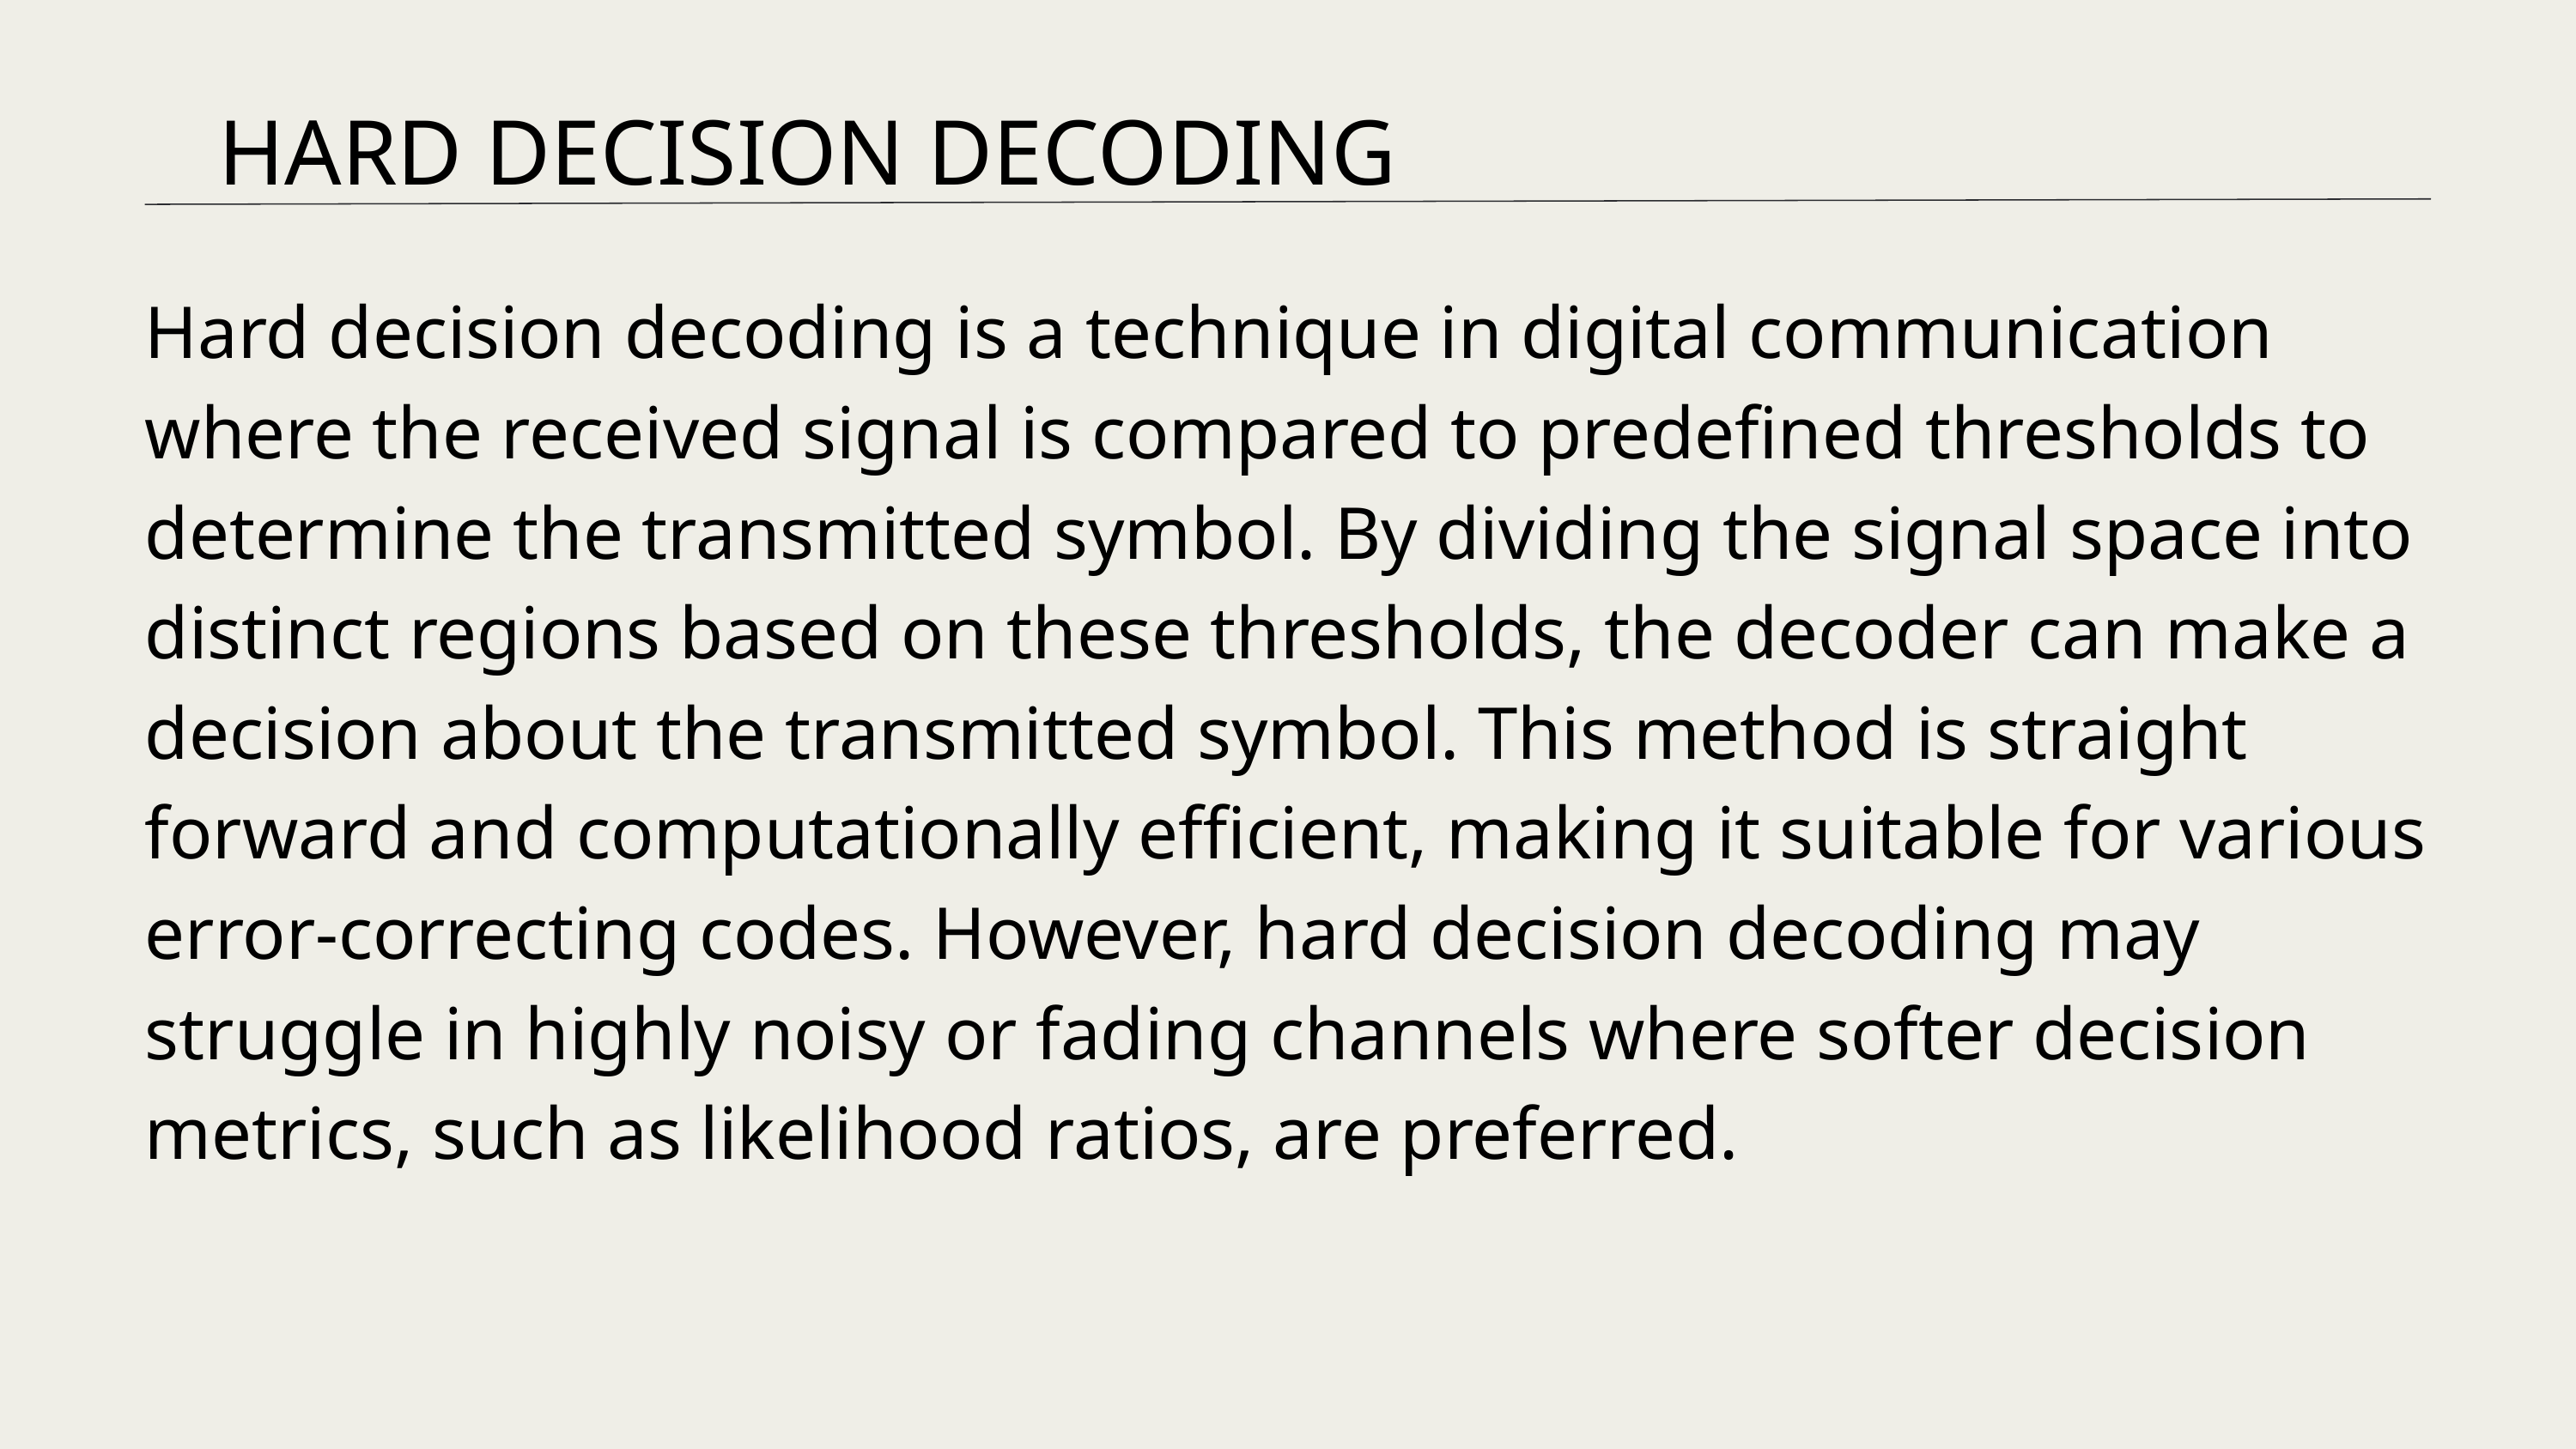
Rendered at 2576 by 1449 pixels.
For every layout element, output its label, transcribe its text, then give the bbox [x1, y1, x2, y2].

text_box HARD DECISION DECODING [144, 77, 1471, 203]
text_box Hard decision decoding is a technique in digital communication where the received signal is compared to predefined thresholds to determine the transmitted symbol. By dividing the signal space into distinct regions based on these thresholds, the decoder can make a decision about the transmitted symbol. This method is straight forward and computationally efficient, making it suitable for various error-correcting codes. However, hard decision decoding may struggle in highly noisy or fading channels where softer decision metrics, such as likelihood ratios, are preferred. [144, 272, 2432, 1174]
